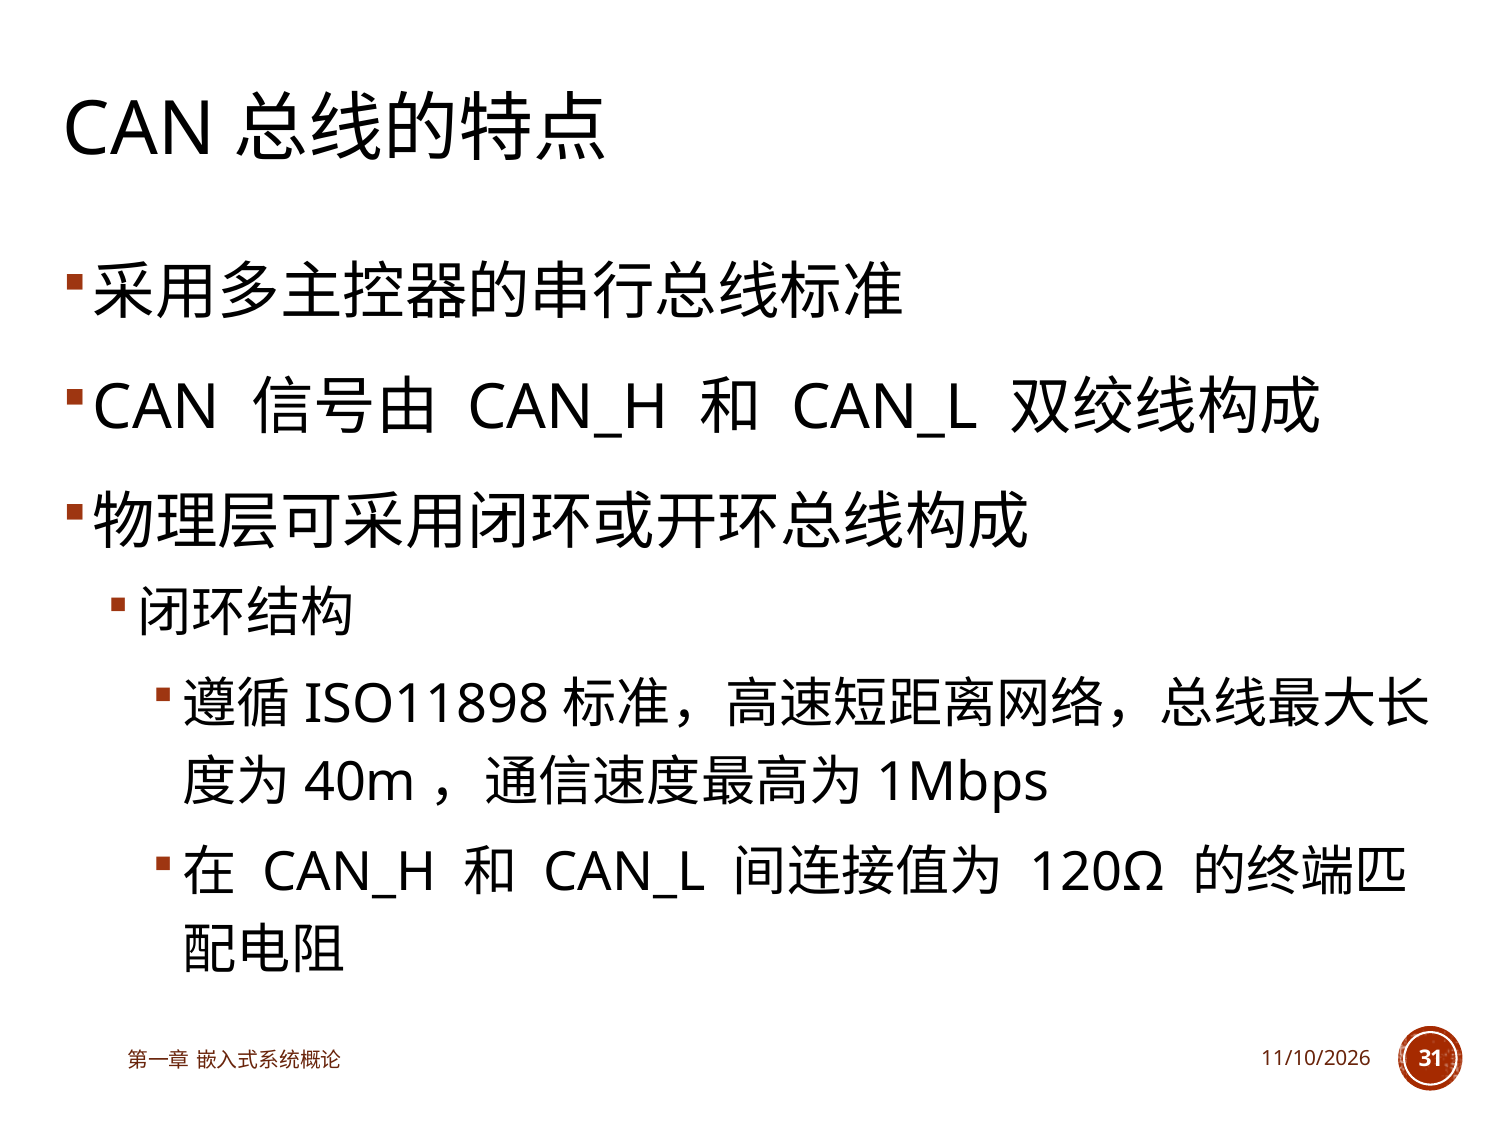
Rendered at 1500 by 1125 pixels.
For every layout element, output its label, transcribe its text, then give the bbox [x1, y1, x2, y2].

slide_number 31 [1391, 1028, 1471, 1089]
list 采用多主控器的串行总线标准 CAN 信号由 CAN_H 和 CAN_L 双绞线构成 物理层可采用闭环或开环总线构成 闭环结构 遵循ISO11898标准，高速短距离网络，总线最大长度为40m，通信速度最高为1Mbps 在 CAN_H 和 CAN_L 间连接值为 120Ω 的终端匹配电阻 [47, 228, 1471, 1013]
title CAN总线的特点 [47, 46, 1471, 215]
footer 第一章 嵌入式系统概论 [112, 1028, 891, 1089]
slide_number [982, 1028, 1386, 1089]
